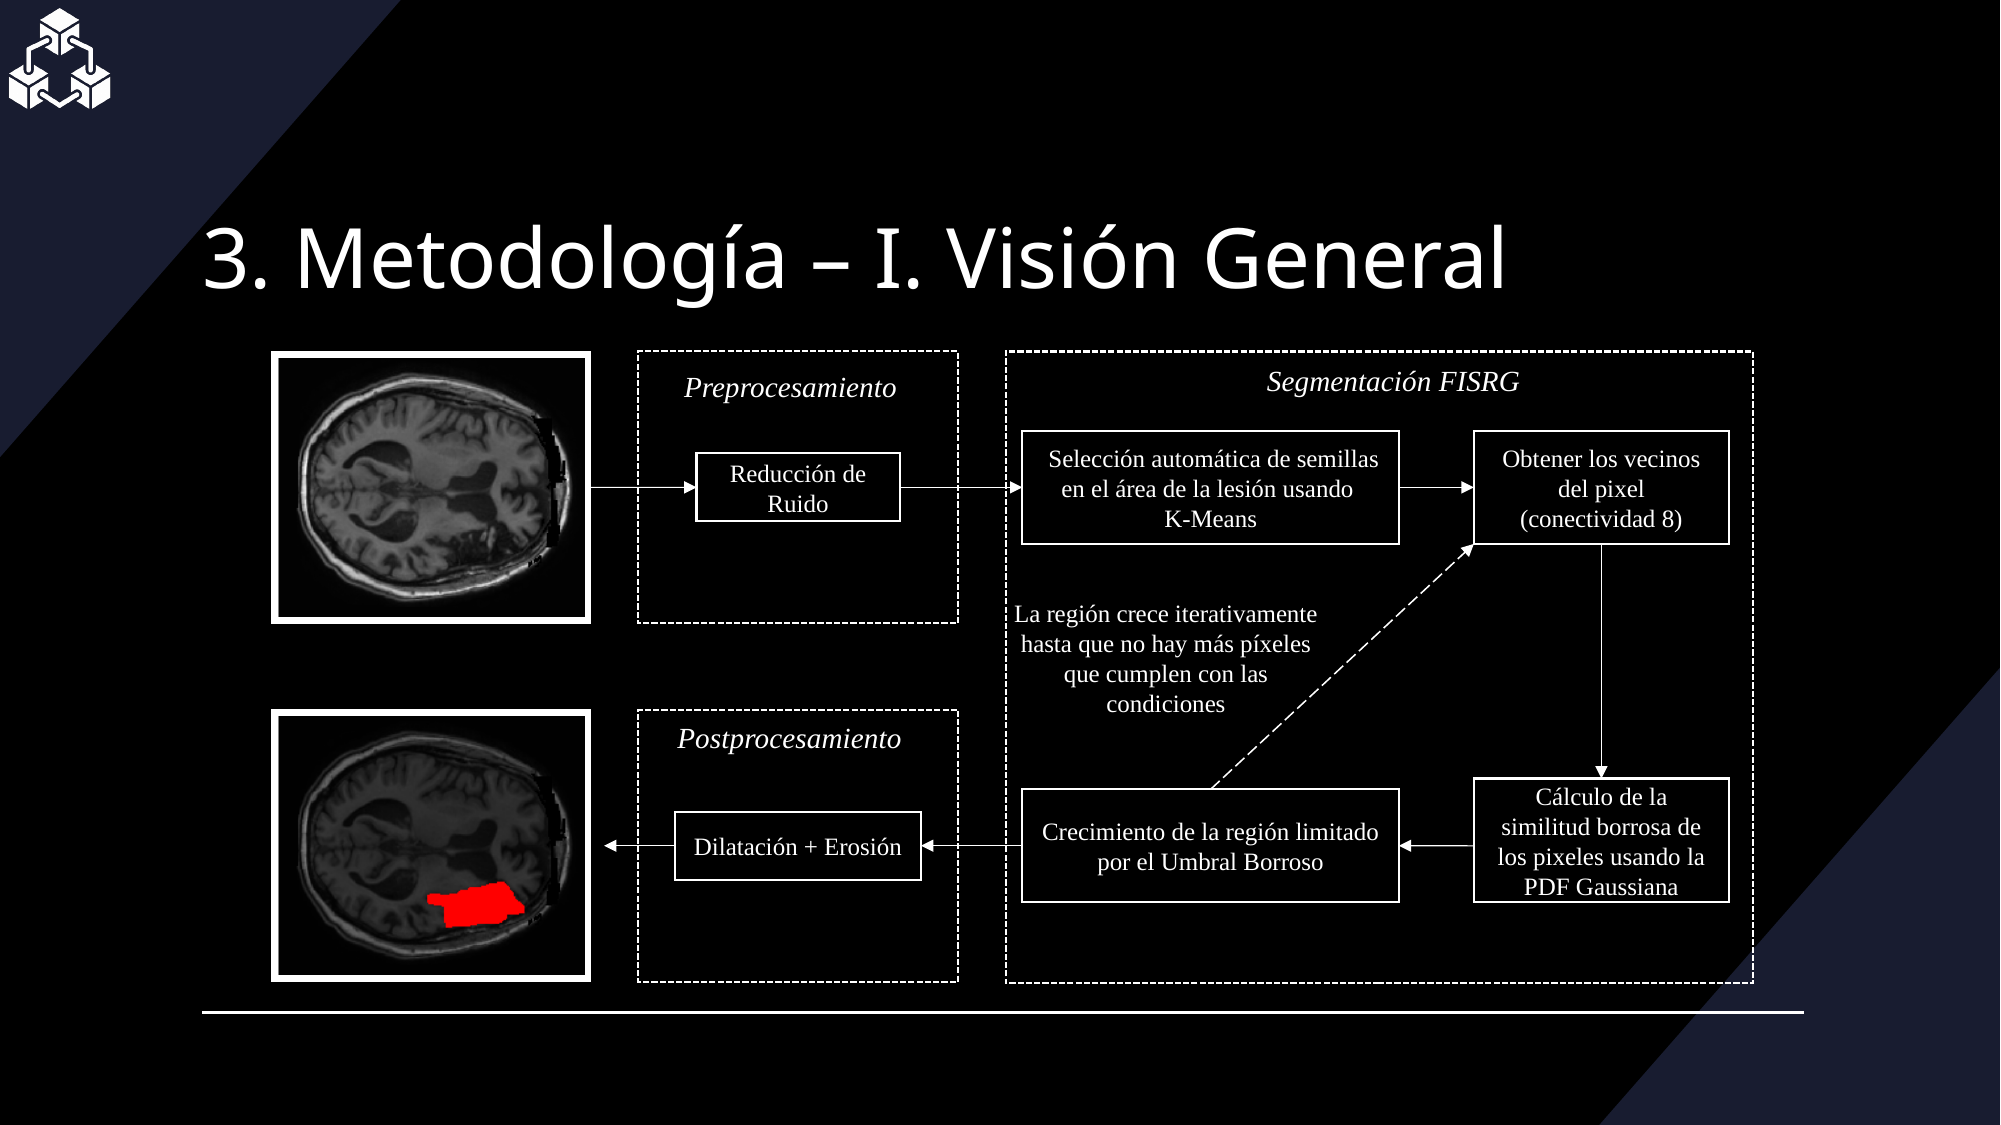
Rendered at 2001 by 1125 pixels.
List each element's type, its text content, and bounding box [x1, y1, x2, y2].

text_box Obtener los vecinos del pixel (conectividad 8) [1473, 430, 1730, 545]
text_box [1210, 543, 1474, 790]
text_box Cálculo de la similitud borrosa de los pixeles usando la PDF Gaussiana [1473, 777, 1730, 903]
text_box Postprocesamiento [662, 712, 934, 762]
text_box [637, 709, 959, 845]
text_box [1005, 350, 1754, 984]
text_box Preprocesamiento [669, 360, 927, 411]
text_box La región crece iterativamente hasta que no hay más píxeles que cumplen con las condiciones [989, 590, 1210, 725]
text_box Dilatación + Erosión [674, 811, 922, 881]
text_box [637, 846, 959, 983]
picture [270, 709, 591, 982]
text_box Reducción de Ruido [695, 452, 901, 522]
text_box [637, 350, 959, 487]
picture [270, 351, 591, 624]
text_box Crecimiento de la región limitado por el Umbral Borroso [1021, 788, 1400, 903]
title 3. Metodología – I. Visión General [187, 143, 1813, 367]
text_box [637, 488, 959, 624]
text_box Selección automática de semillas en el área de la lesión usando K-Means [1021, 430, 1400, 545]
text_box Segmentación FISRG [1252, 355, 1546, 405]
picture [0, 0, 119, 119]
